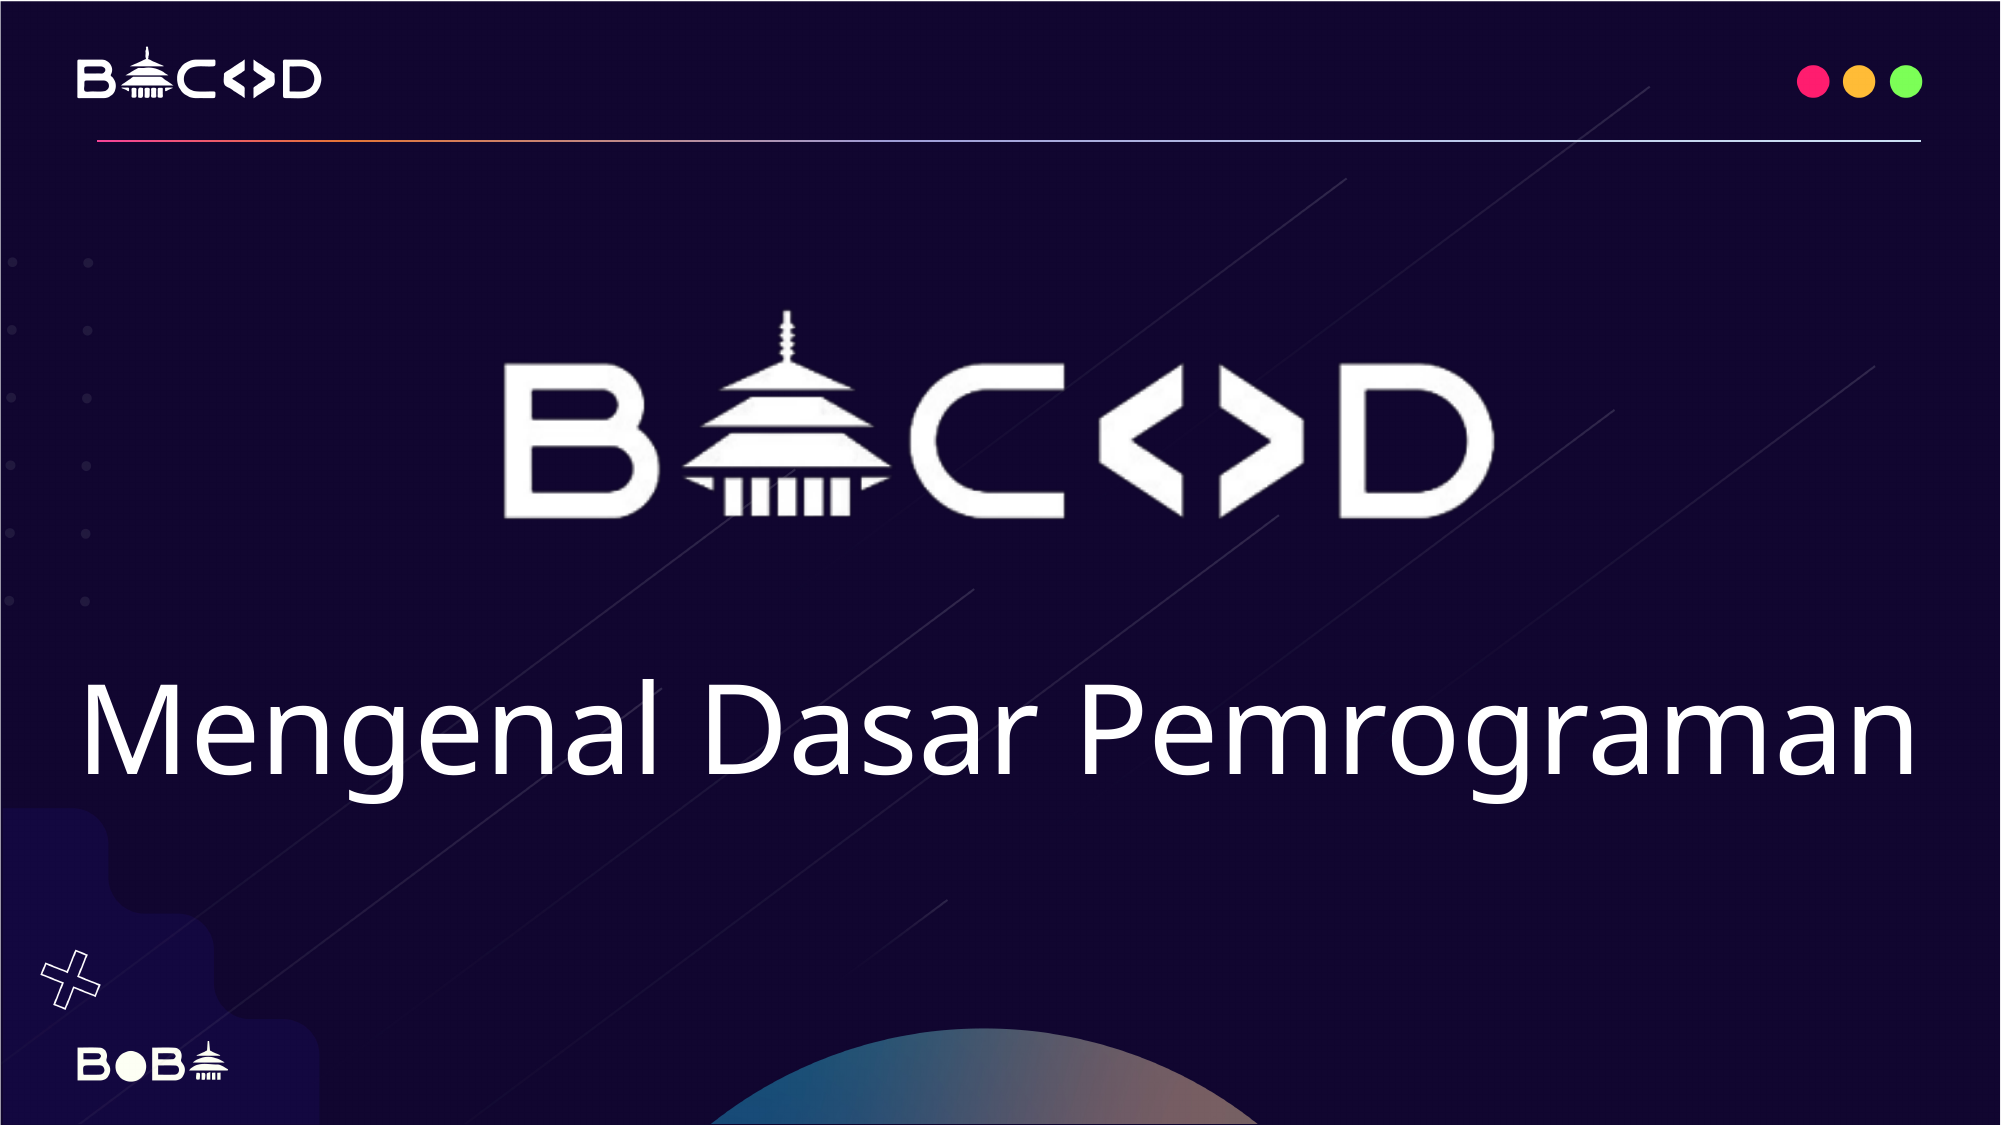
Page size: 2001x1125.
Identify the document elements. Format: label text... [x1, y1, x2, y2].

text_box Mengenal Dasar Pemrograman [0, 642, 2000, 807]
picture [0, 0, 2001, 1125]
